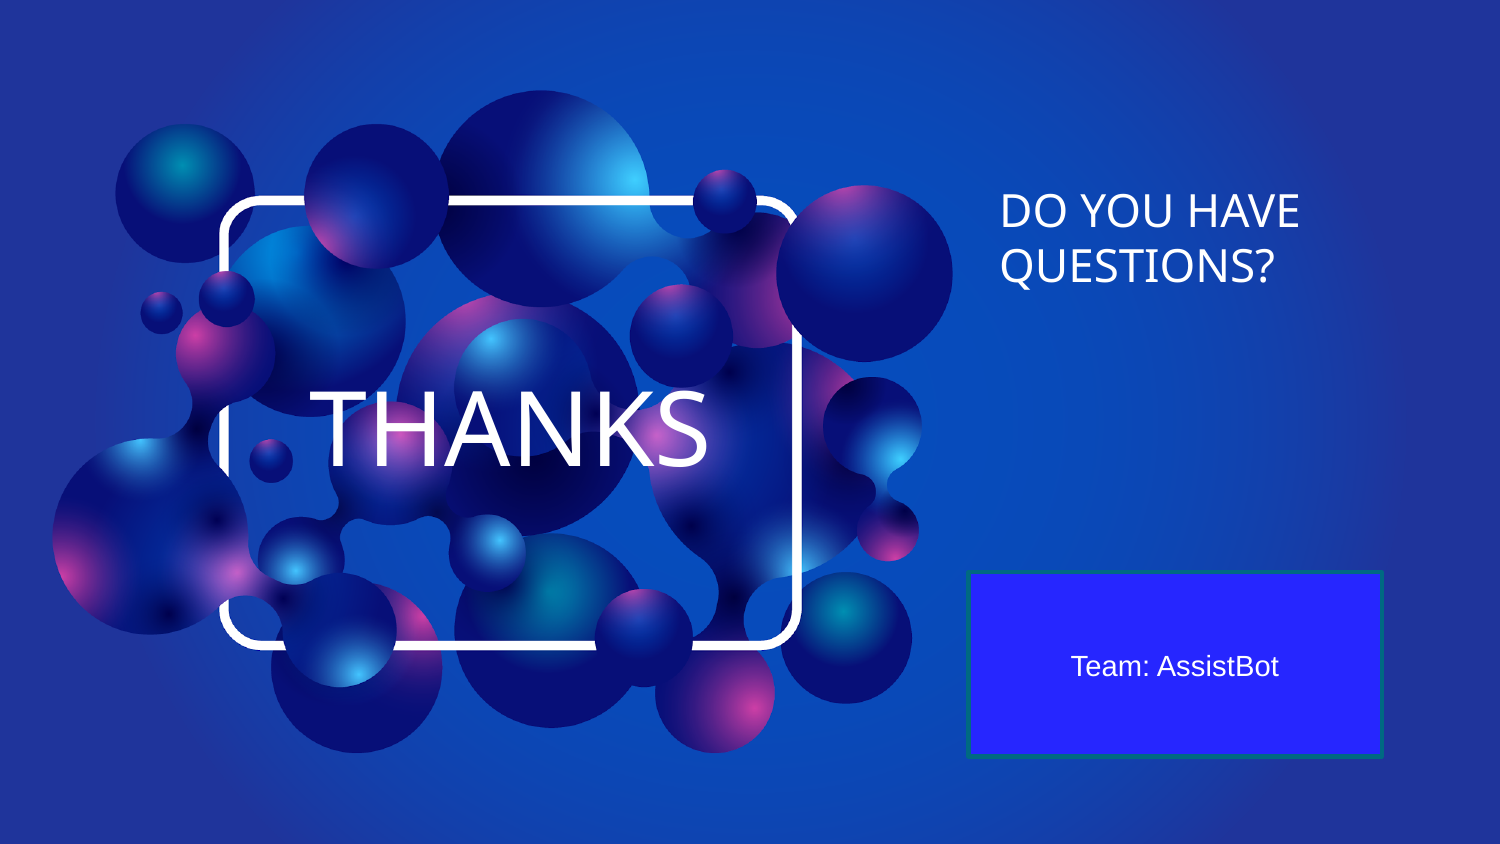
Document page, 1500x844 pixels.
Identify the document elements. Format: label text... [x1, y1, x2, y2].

text_box Team: AssistBot [966, 570, 1384, 759]
picture [0, 0, 1500, 844]
title THANKS [242, 234, 780, 616]
title DO YOU HAVE QUESTIONS? [984, 250, 1382, 308]
